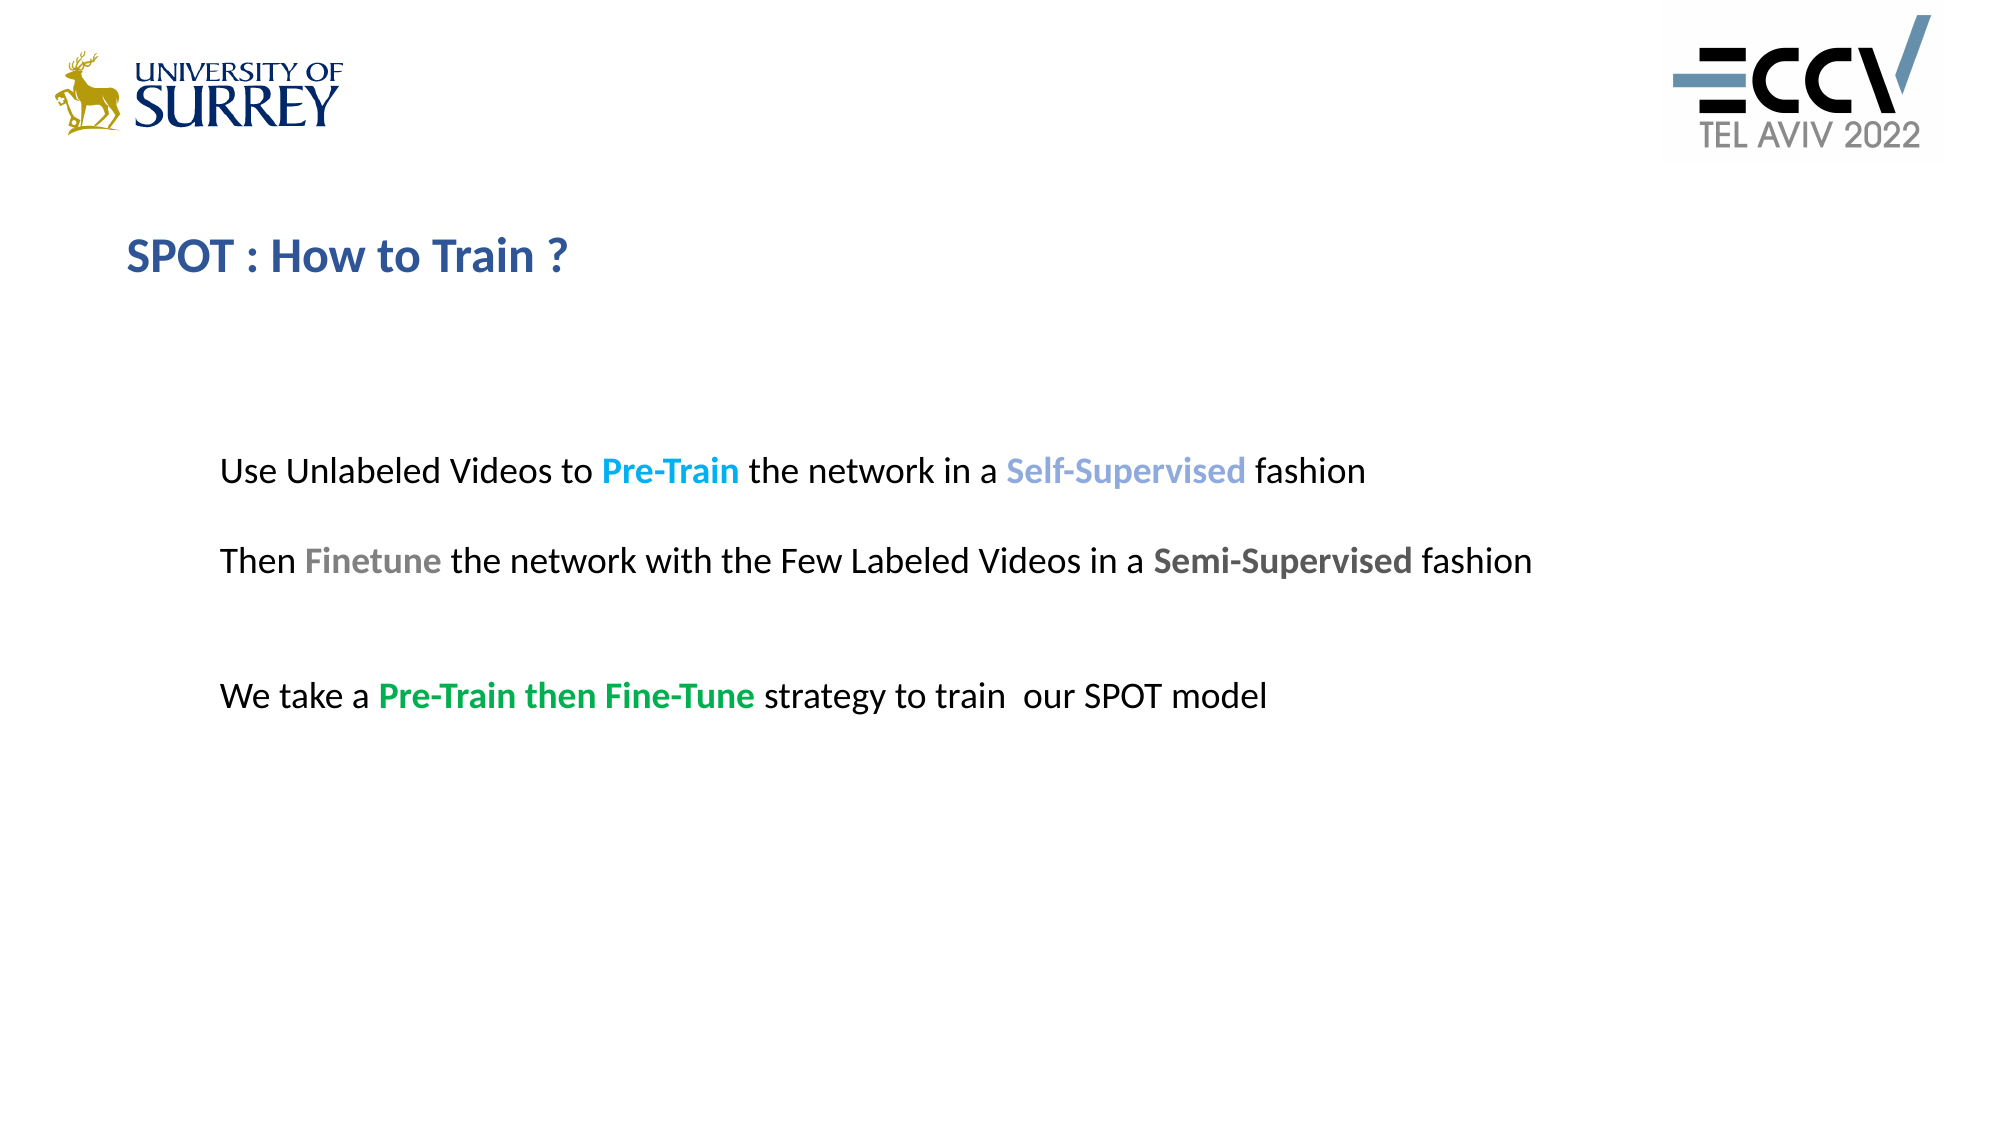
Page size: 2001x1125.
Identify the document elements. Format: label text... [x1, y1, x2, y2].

picture [12, 0, 385, 187]
text_box Use Unlabeled Videos to Pre-Train the network in a Self-Supervised fashion Then Finetune the network with the Few Labeled Videos in a Semi-Supervised fashion We take a Pre-Train then Fine-Tune strategy to train our SPOT model [205, 438, 1549, 724]
text_box SPOT : How to Train ? [111, 215, 596, 290]
picture [1660, 0, 1945, 162]
